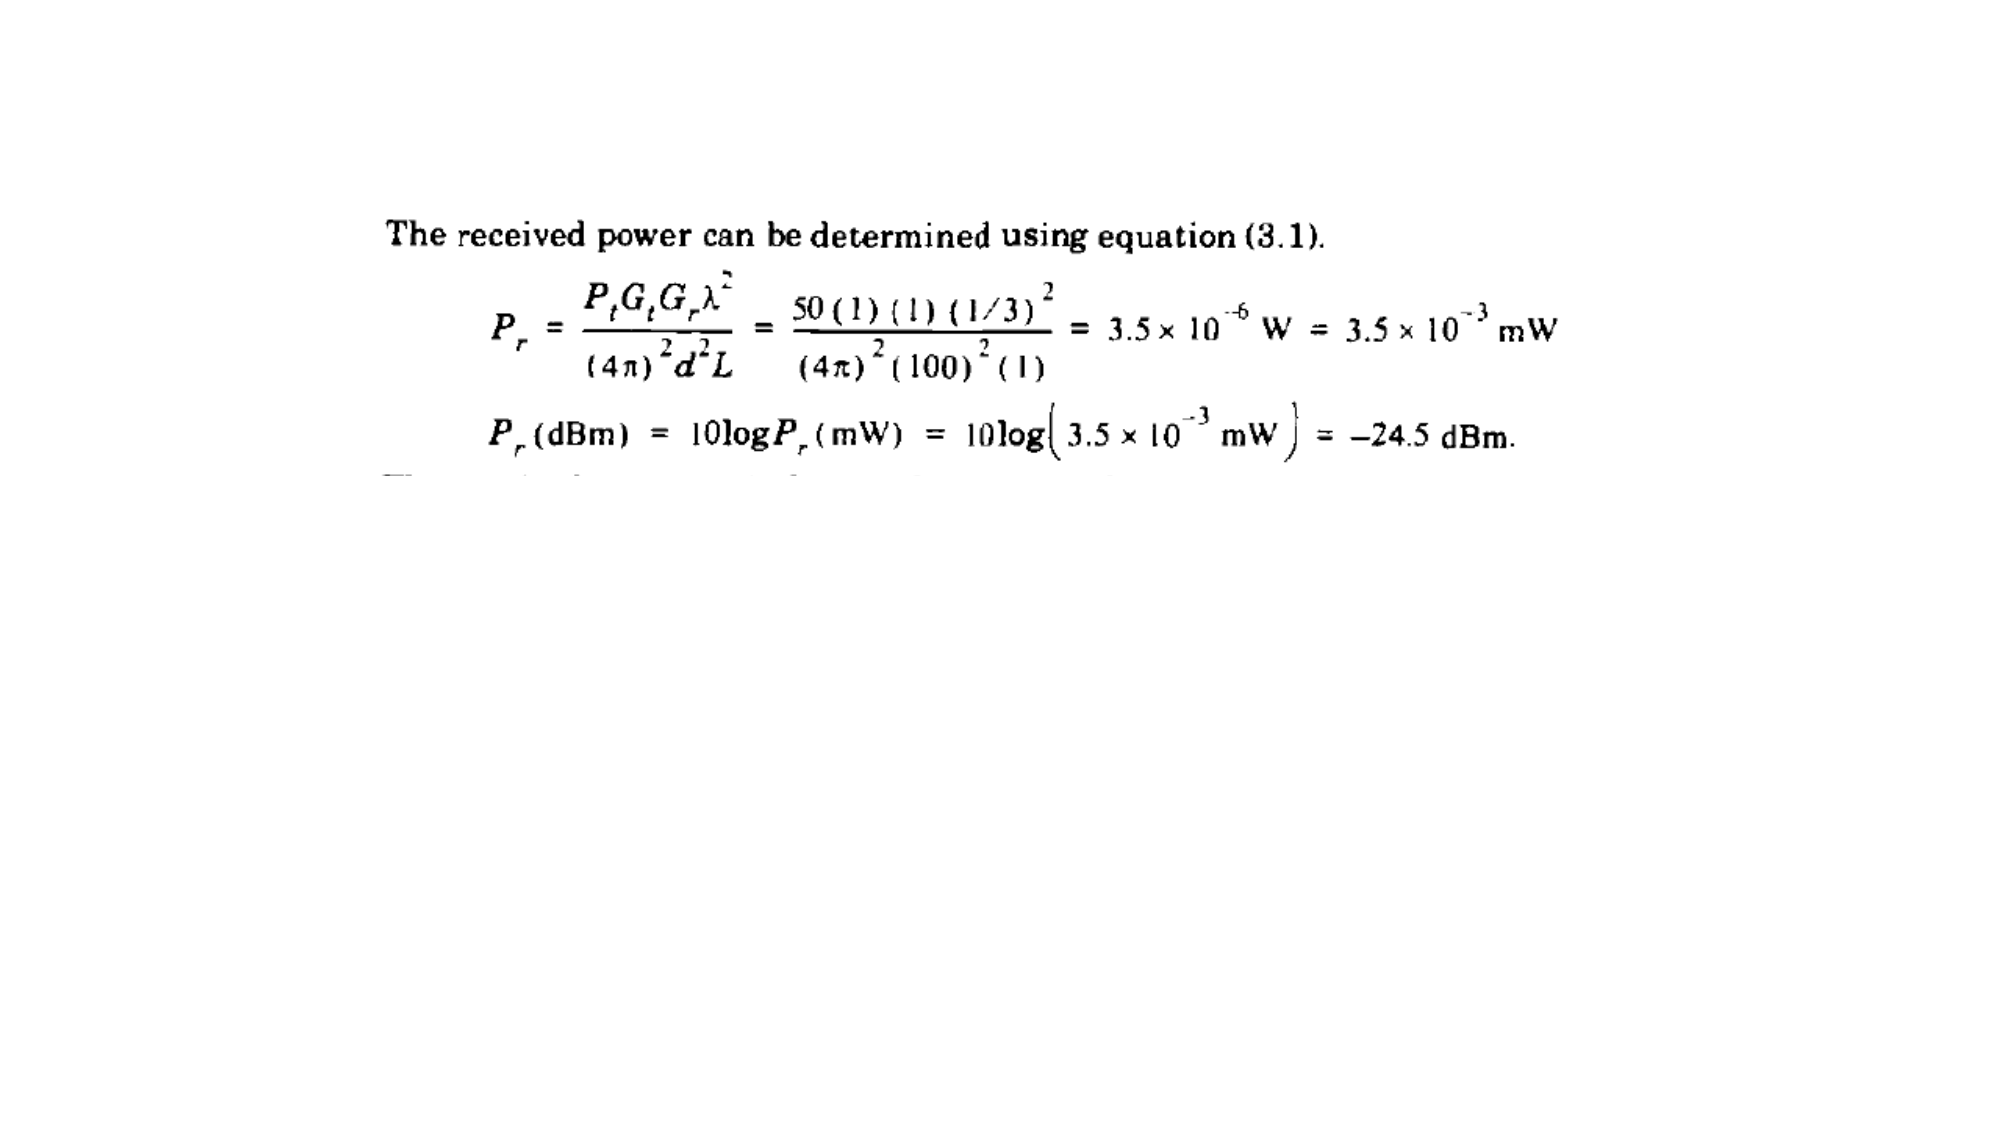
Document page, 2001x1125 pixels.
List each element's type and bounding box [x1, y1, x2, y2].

text_box [362, 212, 1669, 711]
